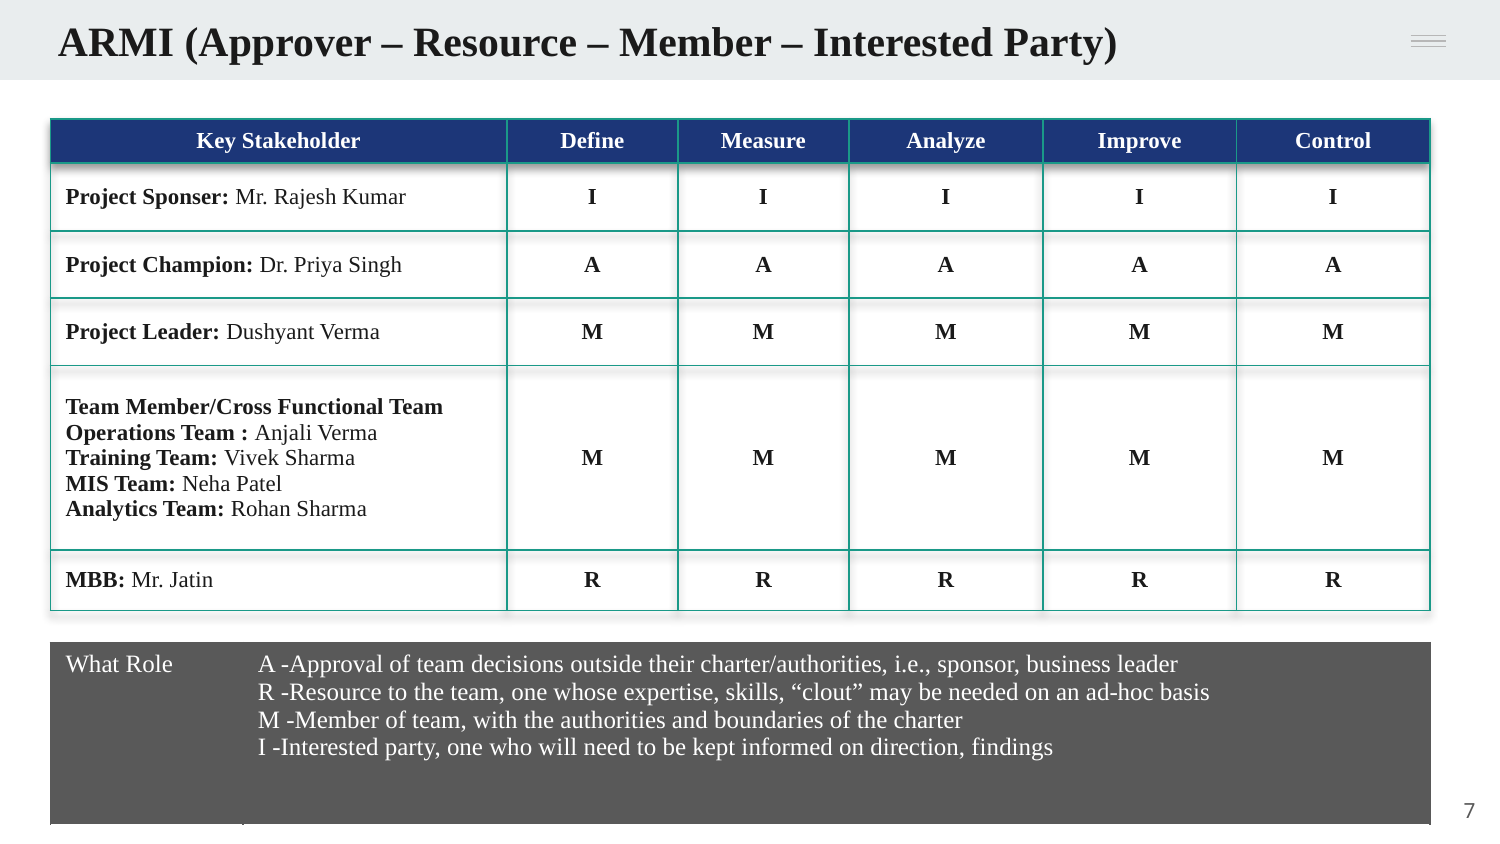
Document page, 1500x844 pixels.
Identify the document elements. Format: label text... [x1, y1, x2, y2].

table_cell R [850, 551, 1042, 610]
table_cell M [850, 366, 1042, 549]
table_cell R [508, 551, 677, 610]
table_cell MBB: Mr. Jatin [51, 551, 506, 610]
table_cell M [679, 366, 848, 549]
table_cell I [508, 164, 677, 230]
table_header A -Approval of team decisions outside their charter/authorities, i.e., sponsor, business leader R -Resource to the team, one whose expertise, skills, “clout” may be needed on an ad-hoc basis M -Member of team, with the authorities and boundaries of the charter I -Interested party, one who will need to be kept informed on direction, findings [244, 644, 1429, 824]
table_cell R [679, 551, 848, 610]
table_cell A [1044, 232, 1236, 297]
table_cell A [508, 232, 677, 297]
table_header Control [1237, 120, 1429, 162]
table_cell M [508, 366, 677, 549]
table_cell M [1044, 366, 1236, 549]
table_header What Role [51, 644, 242, 824]
table_cell Team Member/Cross Functional Team Operations Team : Anjali Verma Training Team: Vivek Sharma MIS Team: Neha Patel Analytics Team: Rohan Sharma [51, 366, 506, 549]
table_cell A [1237, 232, 1429, 297]
table_cell R [1044, 551, 1236, 610]
table_cell I [850, 164, 1042, 230]
table_cell I [1237, 164, 1429, 230]
table_cell R [1237, 551, 1429, 610]
table_header Define [508, 120, 677, 162]
table_cell M [1237, 299, 1429, 365]
table_cell I [679, 164, 848, 230]
table_cell I [1044, 164, 1236, 230]
table_cell M [1237, 366, 1429, 549]
table_header Key Stakeholder [51, 120, 506, 162]
table_cell Project Sponser: Mr. Rajesh Kumar [51, 164, 506, 230]
table_cell A [679, 232, 848, 297]
text_box ARMI (Approver – Resource – Member – Interested Party) [32, 0, 1174, 81]
table_cell M [850, 299, 1042, 365]
table_cell M [1044, 299, 1236, 365]
slide_number 7 [1400, 779, 1491, 844]
table_cell M [679, 299, 848, 365]
table_cell A [850, 232, 1042, 297]
table_cell Project Champion: Dr. Priya Singh [51, 232, 506, 297]
table_header Analyze [850, 120, 1042, 162]
table_cell Project Leader: Dushyant Verma [51, 299, 506, 365]
table_cell M [508, 299, 677, 365]
table_header Improve [1044, 120, 1236, 162]
table_header Measure [679, 120, 848, 162]
